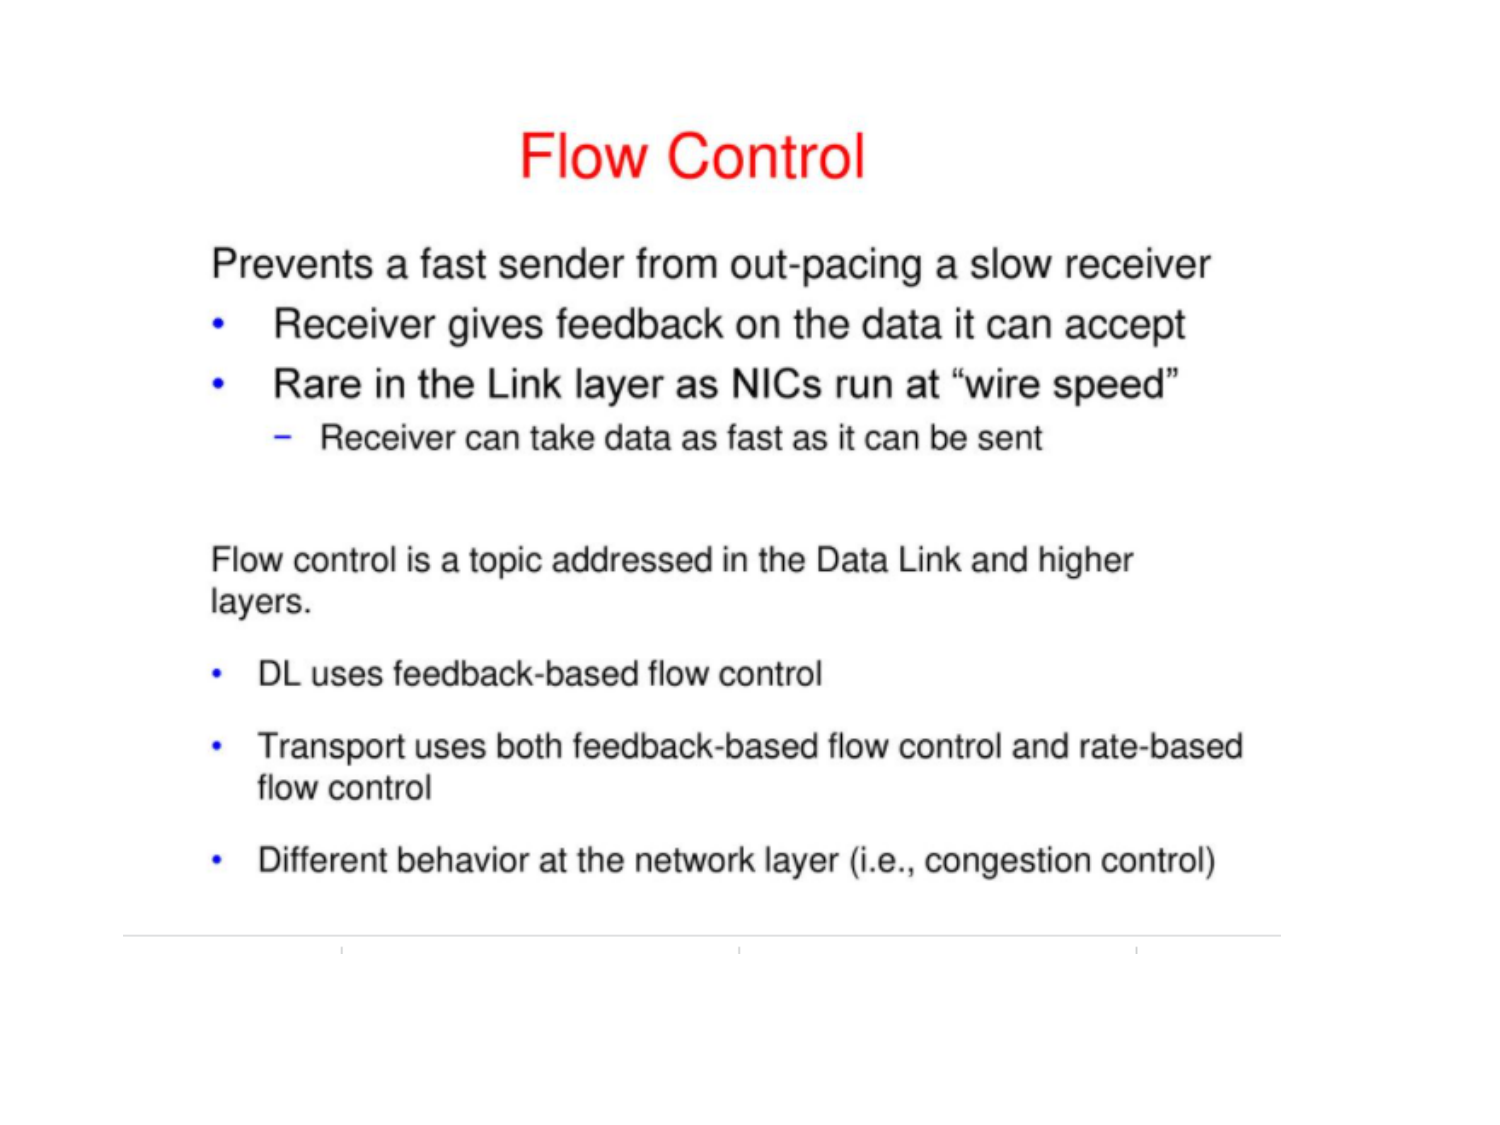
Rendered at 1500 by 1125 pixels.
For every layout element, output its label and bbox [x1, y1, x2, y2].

picture [122, 99, 1281, 955]
